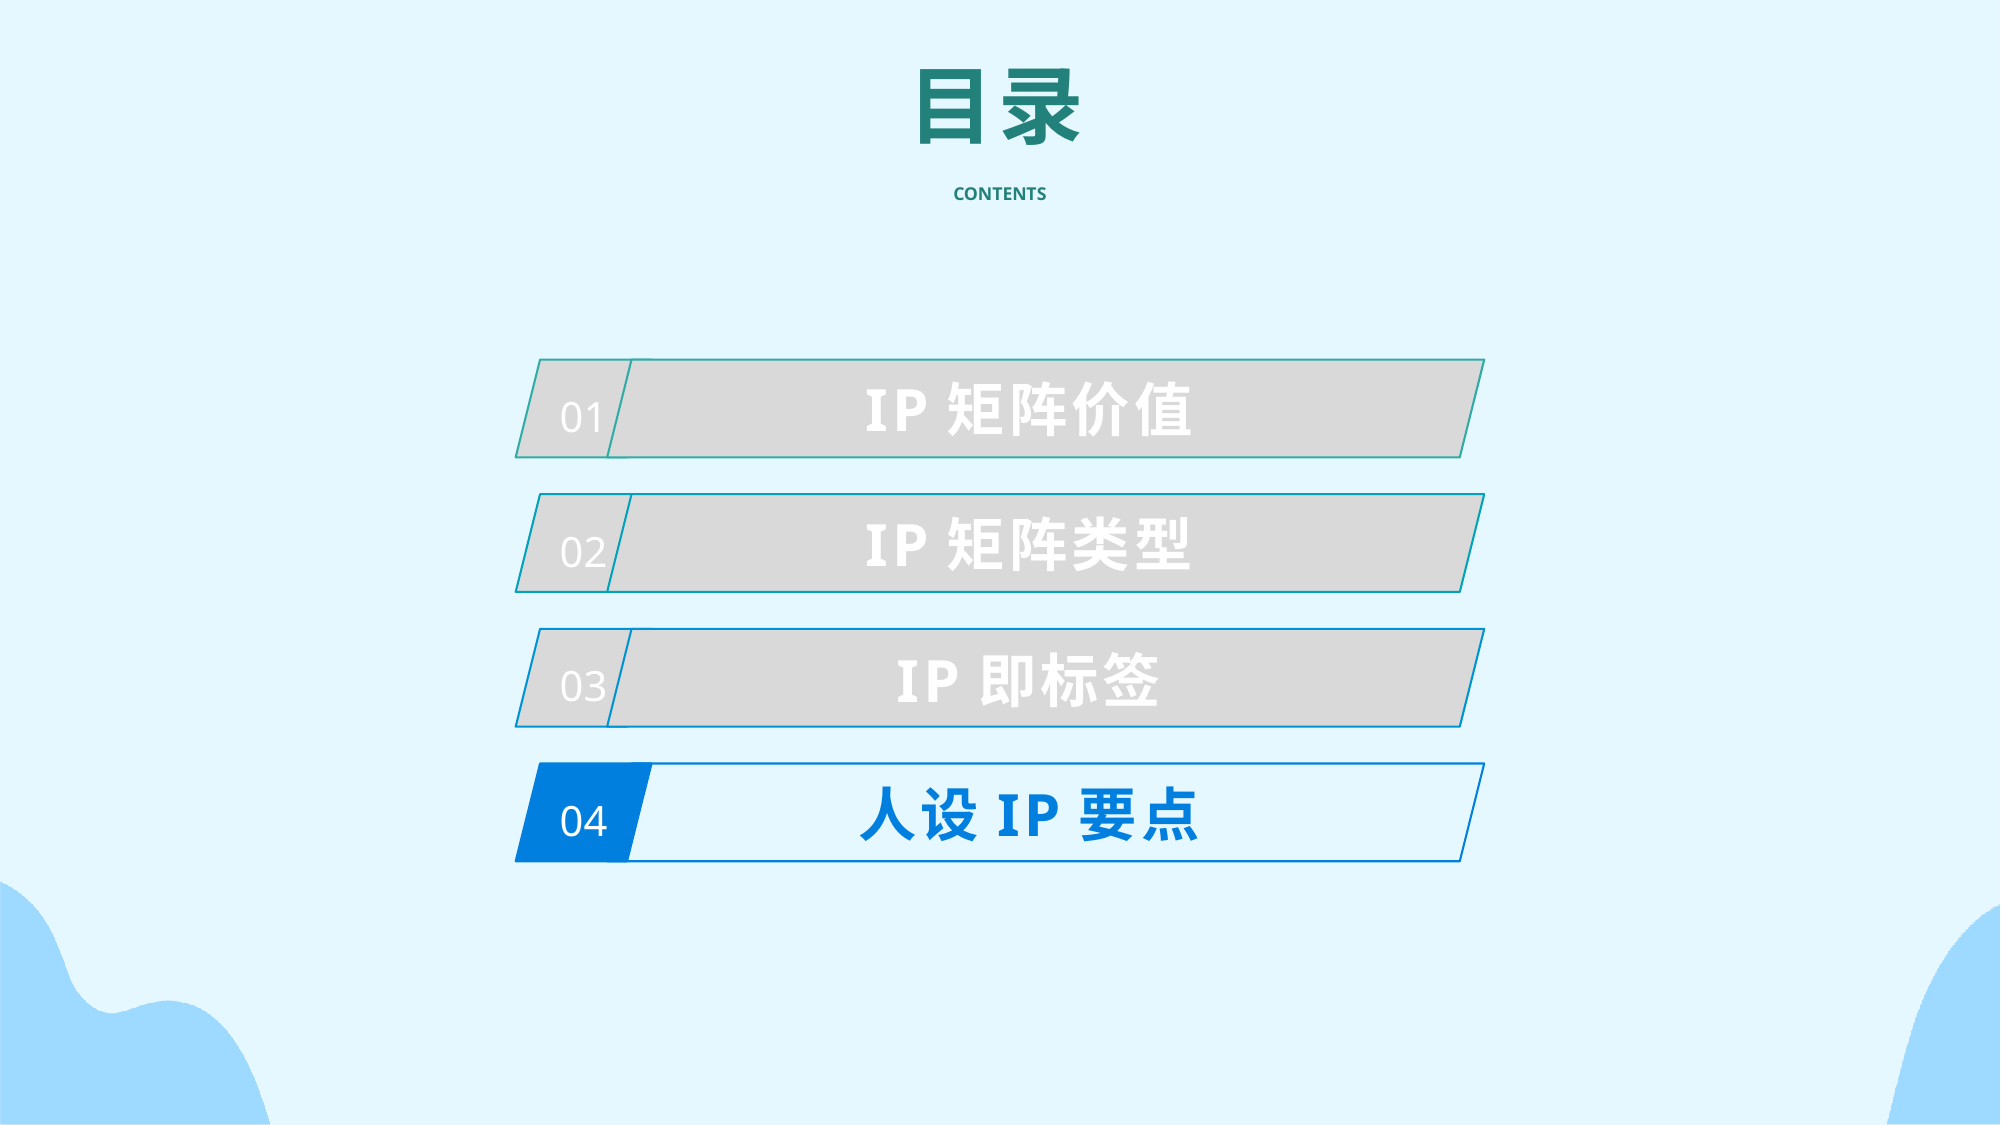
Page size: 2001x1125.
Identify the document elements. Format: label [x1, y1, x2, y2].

text_box [515, 763, 1485, 862]
text_box [515, 359, 1485, 458]
text_box [515, 628, 1485, 727]
text_box [515, 494, 1485, 592]
picture [0, 0, 2000, 1125]
